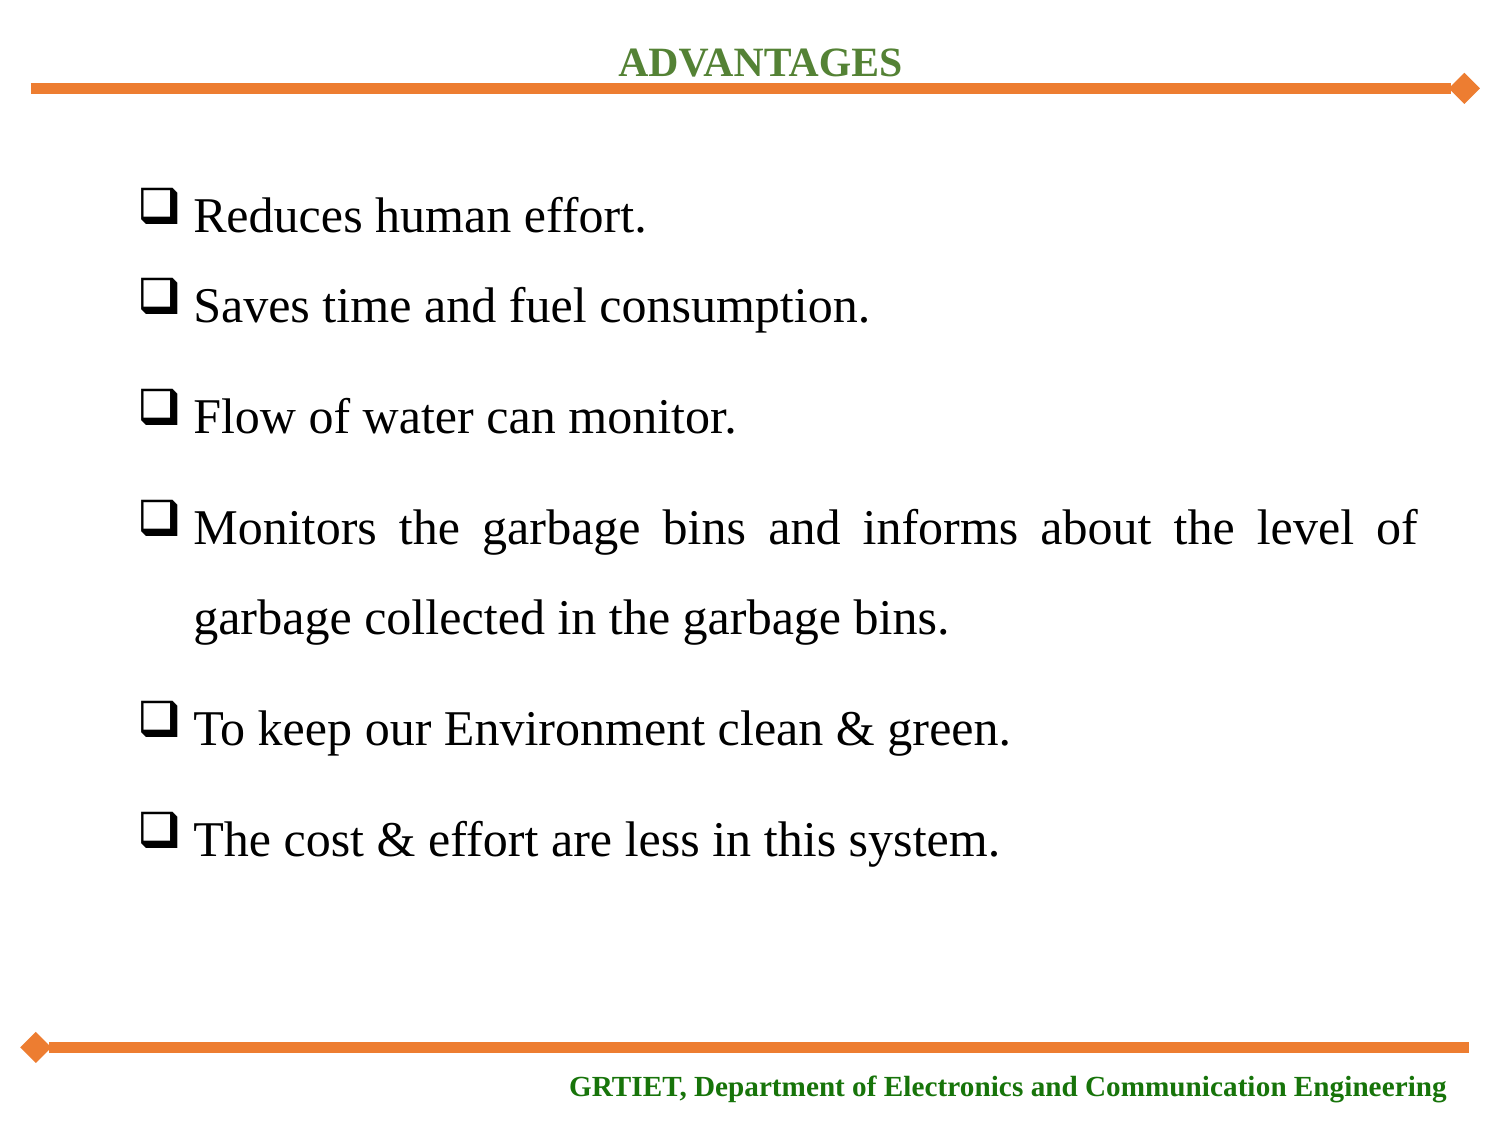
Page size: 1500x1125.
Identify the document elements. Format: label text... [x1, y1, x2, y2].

text_box ADVANTAGES [35, 27, 1485, 93]
text_box Reduces human effort. Saves time and fuel consumption. Flow of water can monitor. Monitors the garbage bins and informs about the level of garbage collected in the garbage bins. To keep our Environment clean & green. The cost & effort are less in this system. [75, 105, 1434, 874]
text_box GRTIET, Department of Electronics and Communication Engineering [75, 1059, 1463, 1110]
